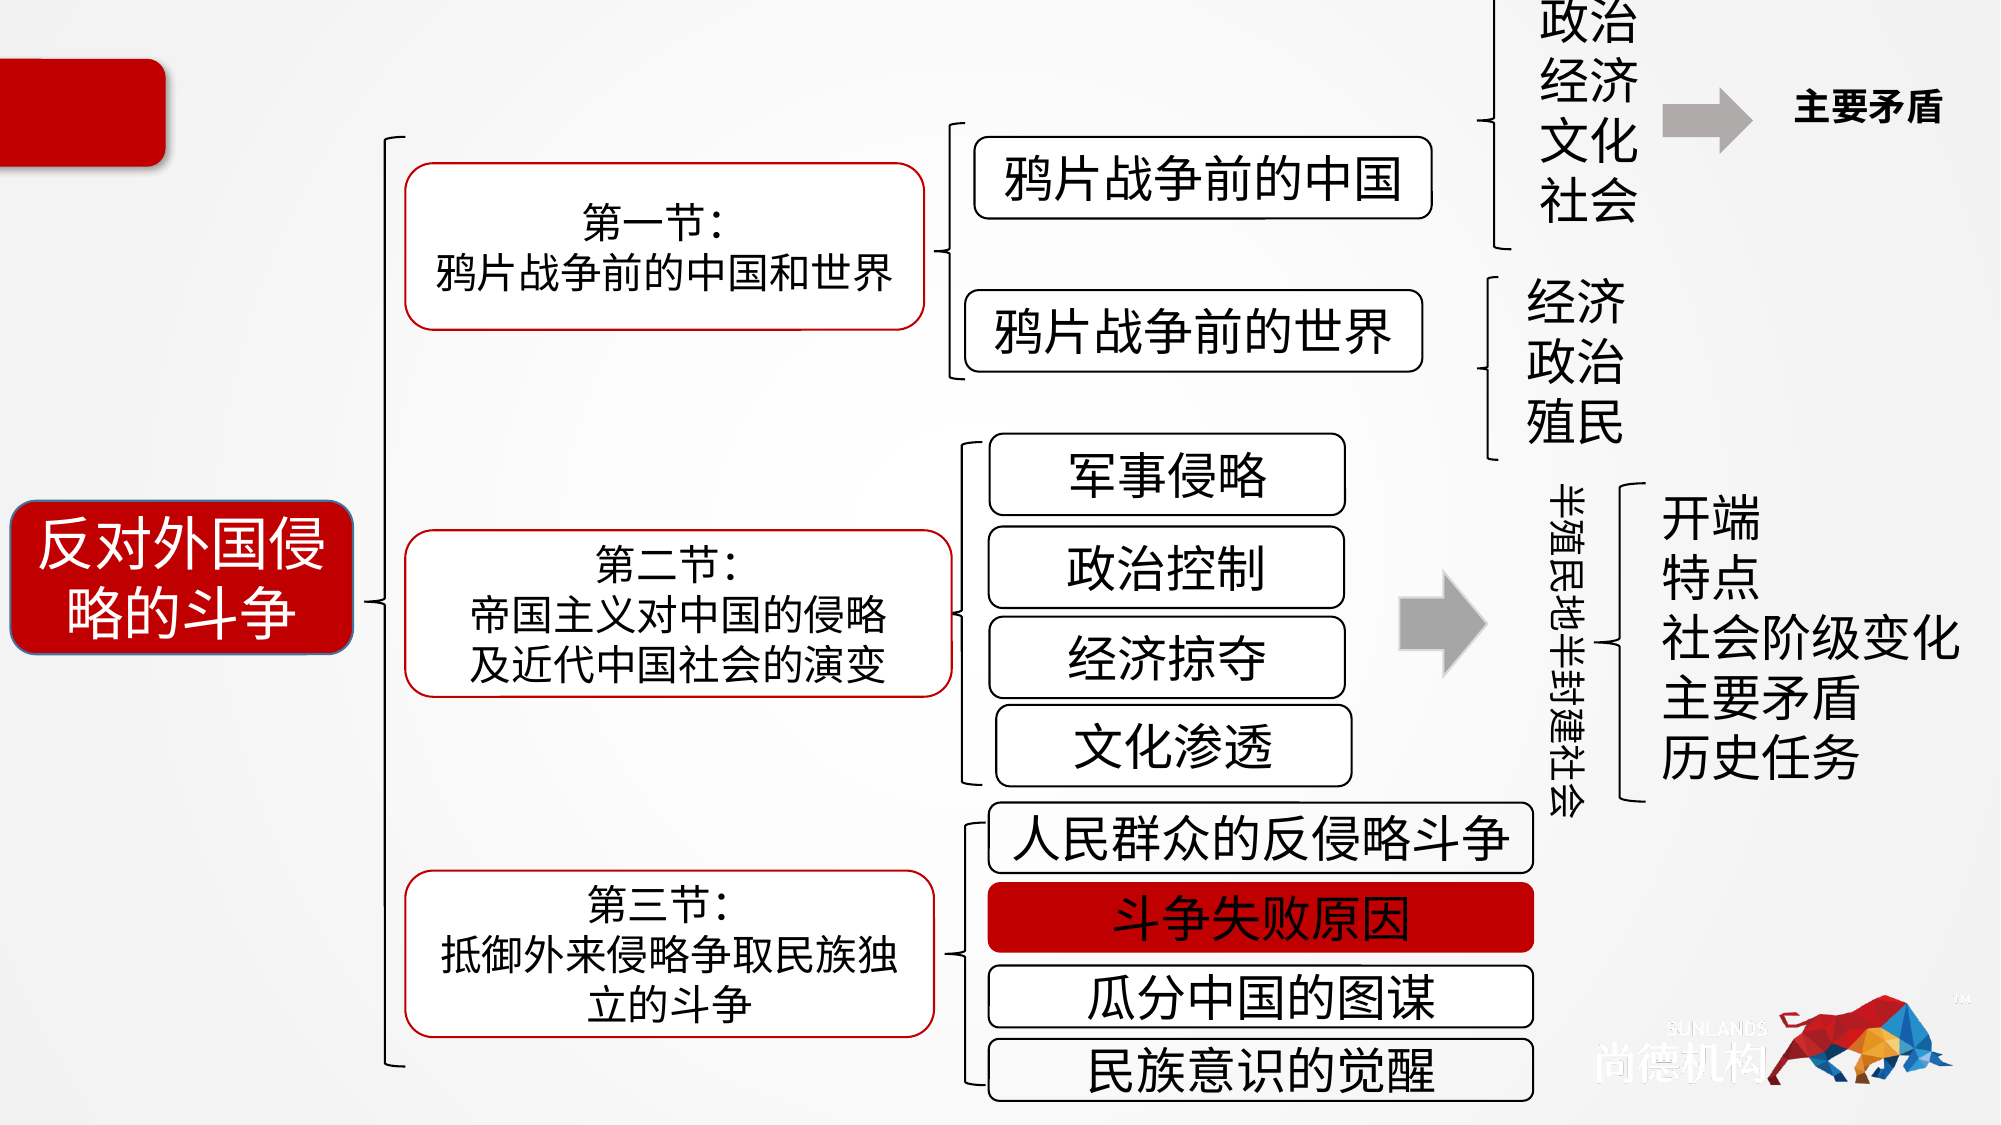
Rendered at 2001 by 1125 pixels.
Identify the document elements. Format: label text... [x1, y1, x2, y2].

text_box [944, 821, 986, 1087]
text_box 军事侵略 [988, 432, 1347, 517]
text_box 开端 特点 社会阶级变化 主要矛盾 历史任务 [1646, 478, 2000, 794]
text_box 政治控制 [987, 525, 1346, 610]
text_box 鸦片战争前的中国 [973, 135, 1433, 220]
text_box [1662, 87, 1754, 155]
picture [0, 0, 2001, 1125]
text_box 瓜分中国的图谋 [987, 964, 1535, 1029]
text_box [1398, 568, 1489, 680]
text_box 反对外国侵略的斗争 [9, 499, 355, 656]
text_box [953, 440, 983, 786]
text_box 政治 经济 文化 社会 [1524, 0, 1708, 237]
text_box 斗争失败原因 [987, 882, 1535, 953]
text_box 第二节： 帝国主义对中国的侵略 及近代中国社会的演变 [404, 529, 953, 698]
text_box [1593, 482, 1646, 803]
text_box 第一节： 鸦片战争前的中国和世界 [404, 162, 926, 331]
text_box 半殖民地半封建社会 [1522, 467, 1599, 873]
text_box [1476, 0, 1512, 251]
text_box [933, 122, 966, 381]
text_box 第三节： 抵御外来侵略争取民族独立的斗争 [404, 869, 936, 1039]
text_box 人民群众的反侵略斗争 [987, 801, 1527, 875]
text_box [1477, 275, 1499, 461]
text_box [364, 135, 406, 1068]
text_box 经济 政治 殖民 [1511, 262, 1694, 458]
text_box 民族意识的觉醒 [987, 1037, 1535, 1102]
text_box 文化渗透 [995, 703, 1353, 788]
text_box 主要矛盾 [1778, 75, 1973, 135]
text_box 鸦片战争前的世界 [964, 289, 1424, 373]
text_box 经济掠夺 [988, 615, 1346, 700]
